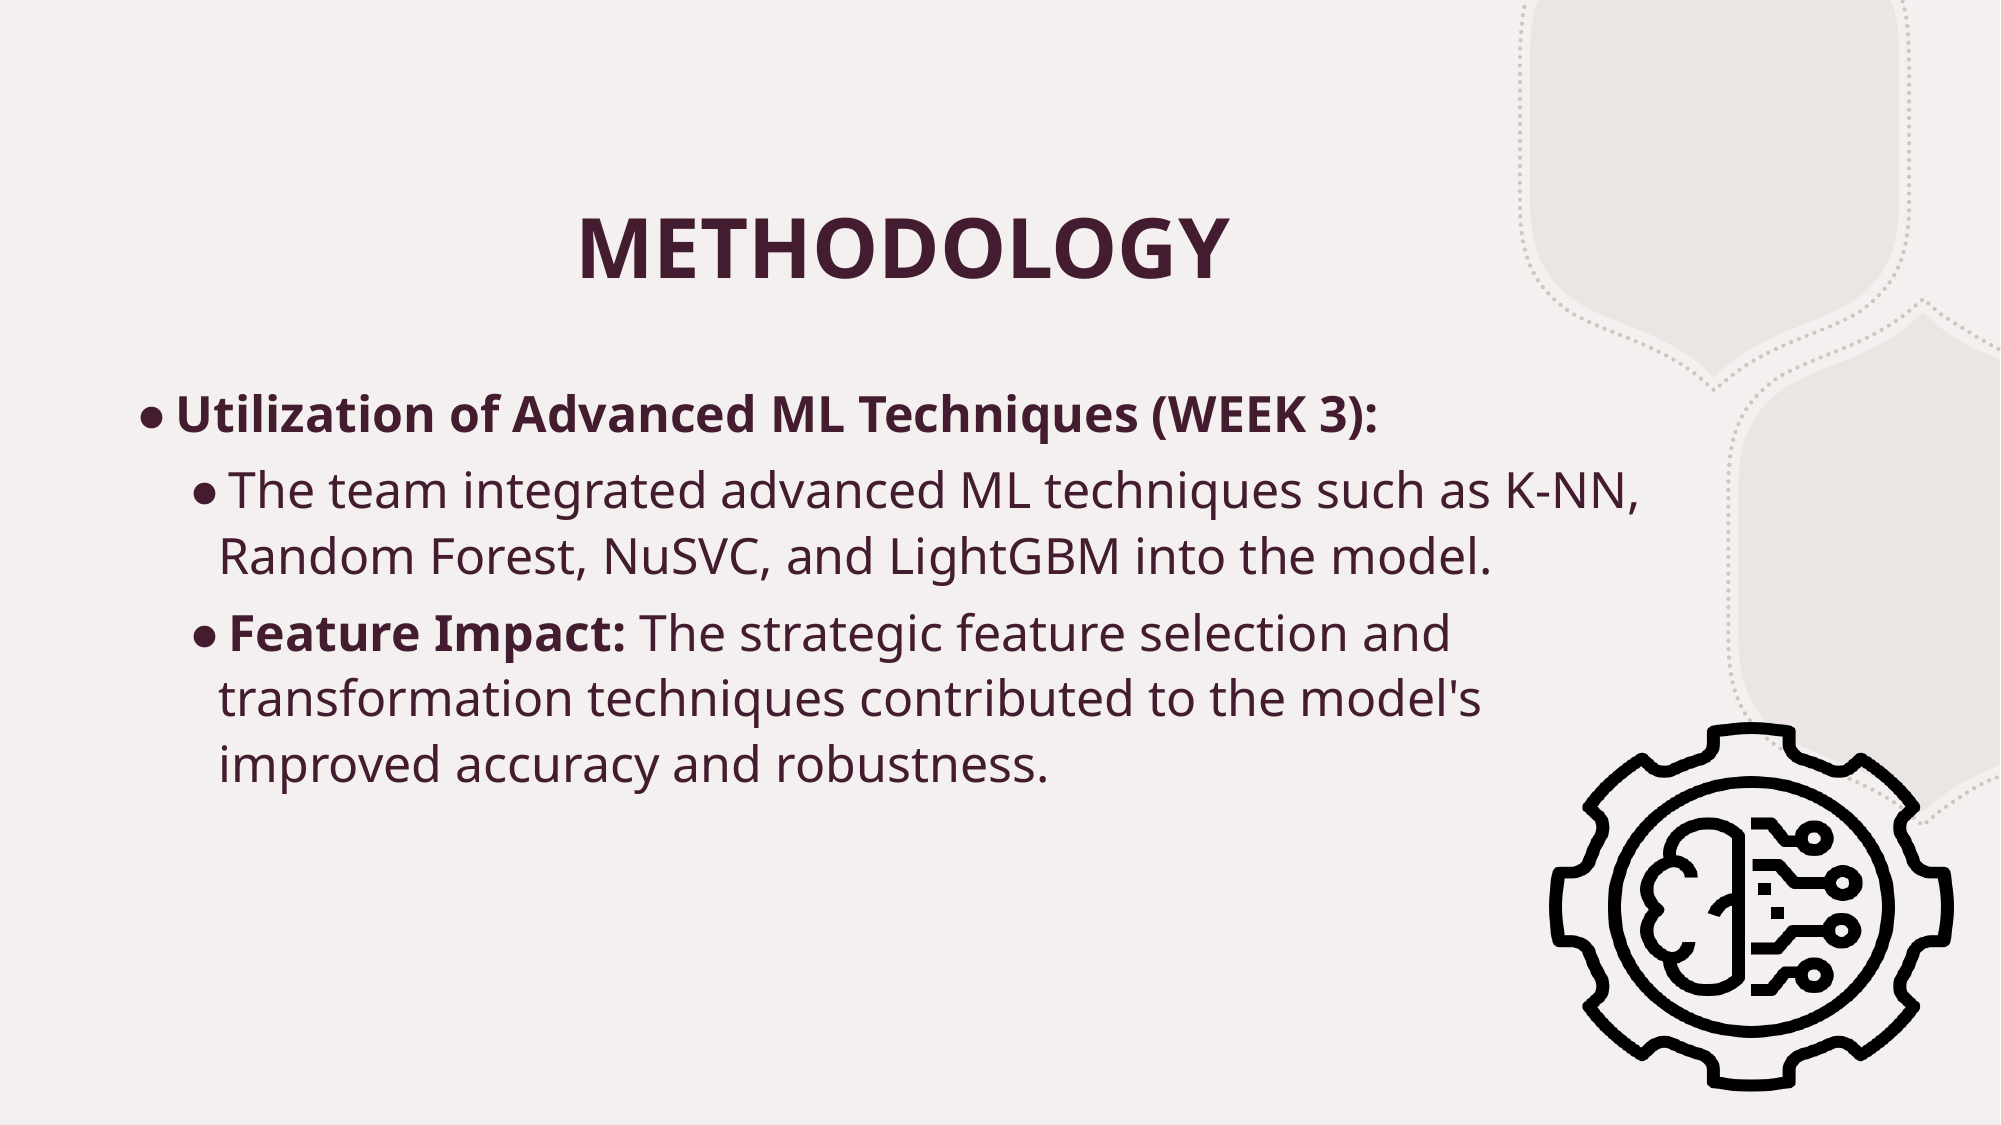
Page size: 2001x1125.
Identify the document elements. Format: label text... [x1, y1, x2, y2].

picture [1542, 716, 1960, 1097]
title METHODOLOGY [158, 157, 1648, 332]
list Utilization of Advanced ML Techniques (WEEK 3): The team integrated advanced ML techniques such as K-NN, Random Forest, NuSVC, and LightGBM into the model. Feature Impact: The strategic feature selection and transformation techniques contributed to the model's improved accuracy and robustness. [113, 368, 1693, 968]
